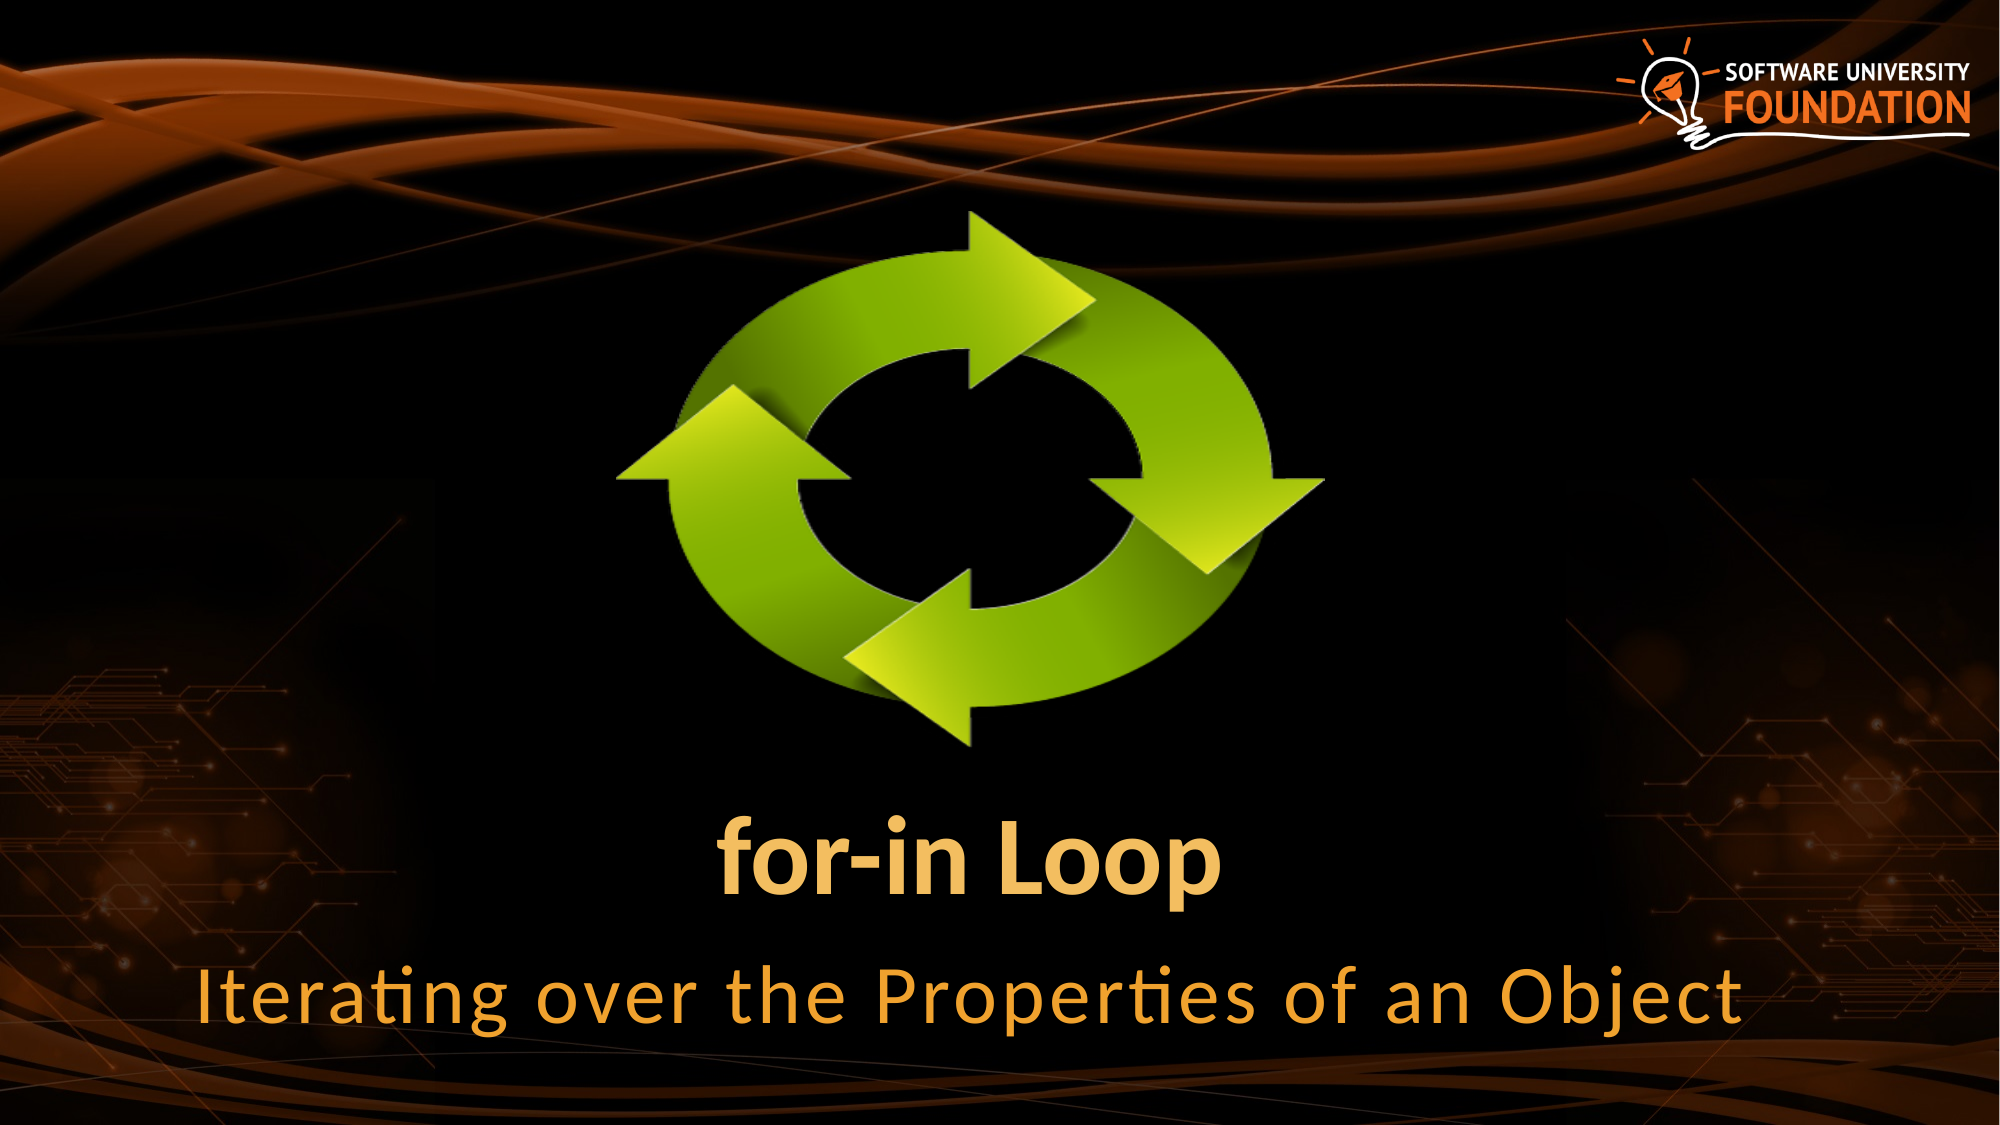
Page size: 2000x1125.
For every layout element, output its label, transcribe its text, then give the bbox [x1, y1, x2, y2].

list Iterating over the Properties of an Object [116, 929, 1825, 1050]
title for-in Loop [237, 790, 1704, 925]
picture [0, 0, 2000, 1125]
